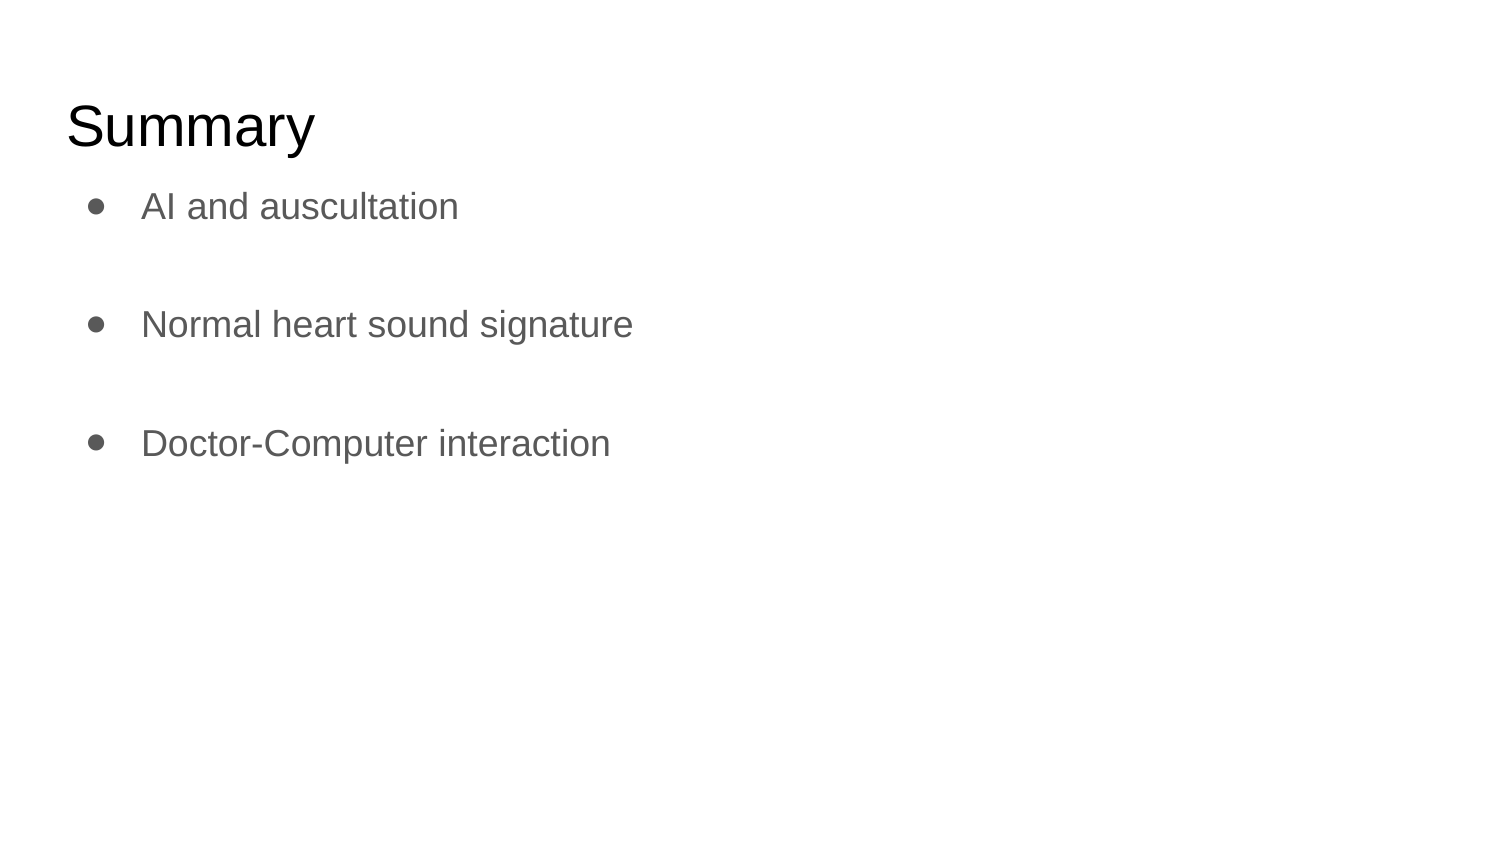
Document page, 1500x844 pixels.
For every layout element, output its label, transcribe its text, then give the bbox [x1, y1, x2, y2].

list AI and auscultation Normal heart sound signature Doctor-Computer interaction [51, 160, 1449, 587]
title Summary [51, 72, 1449, 160]
